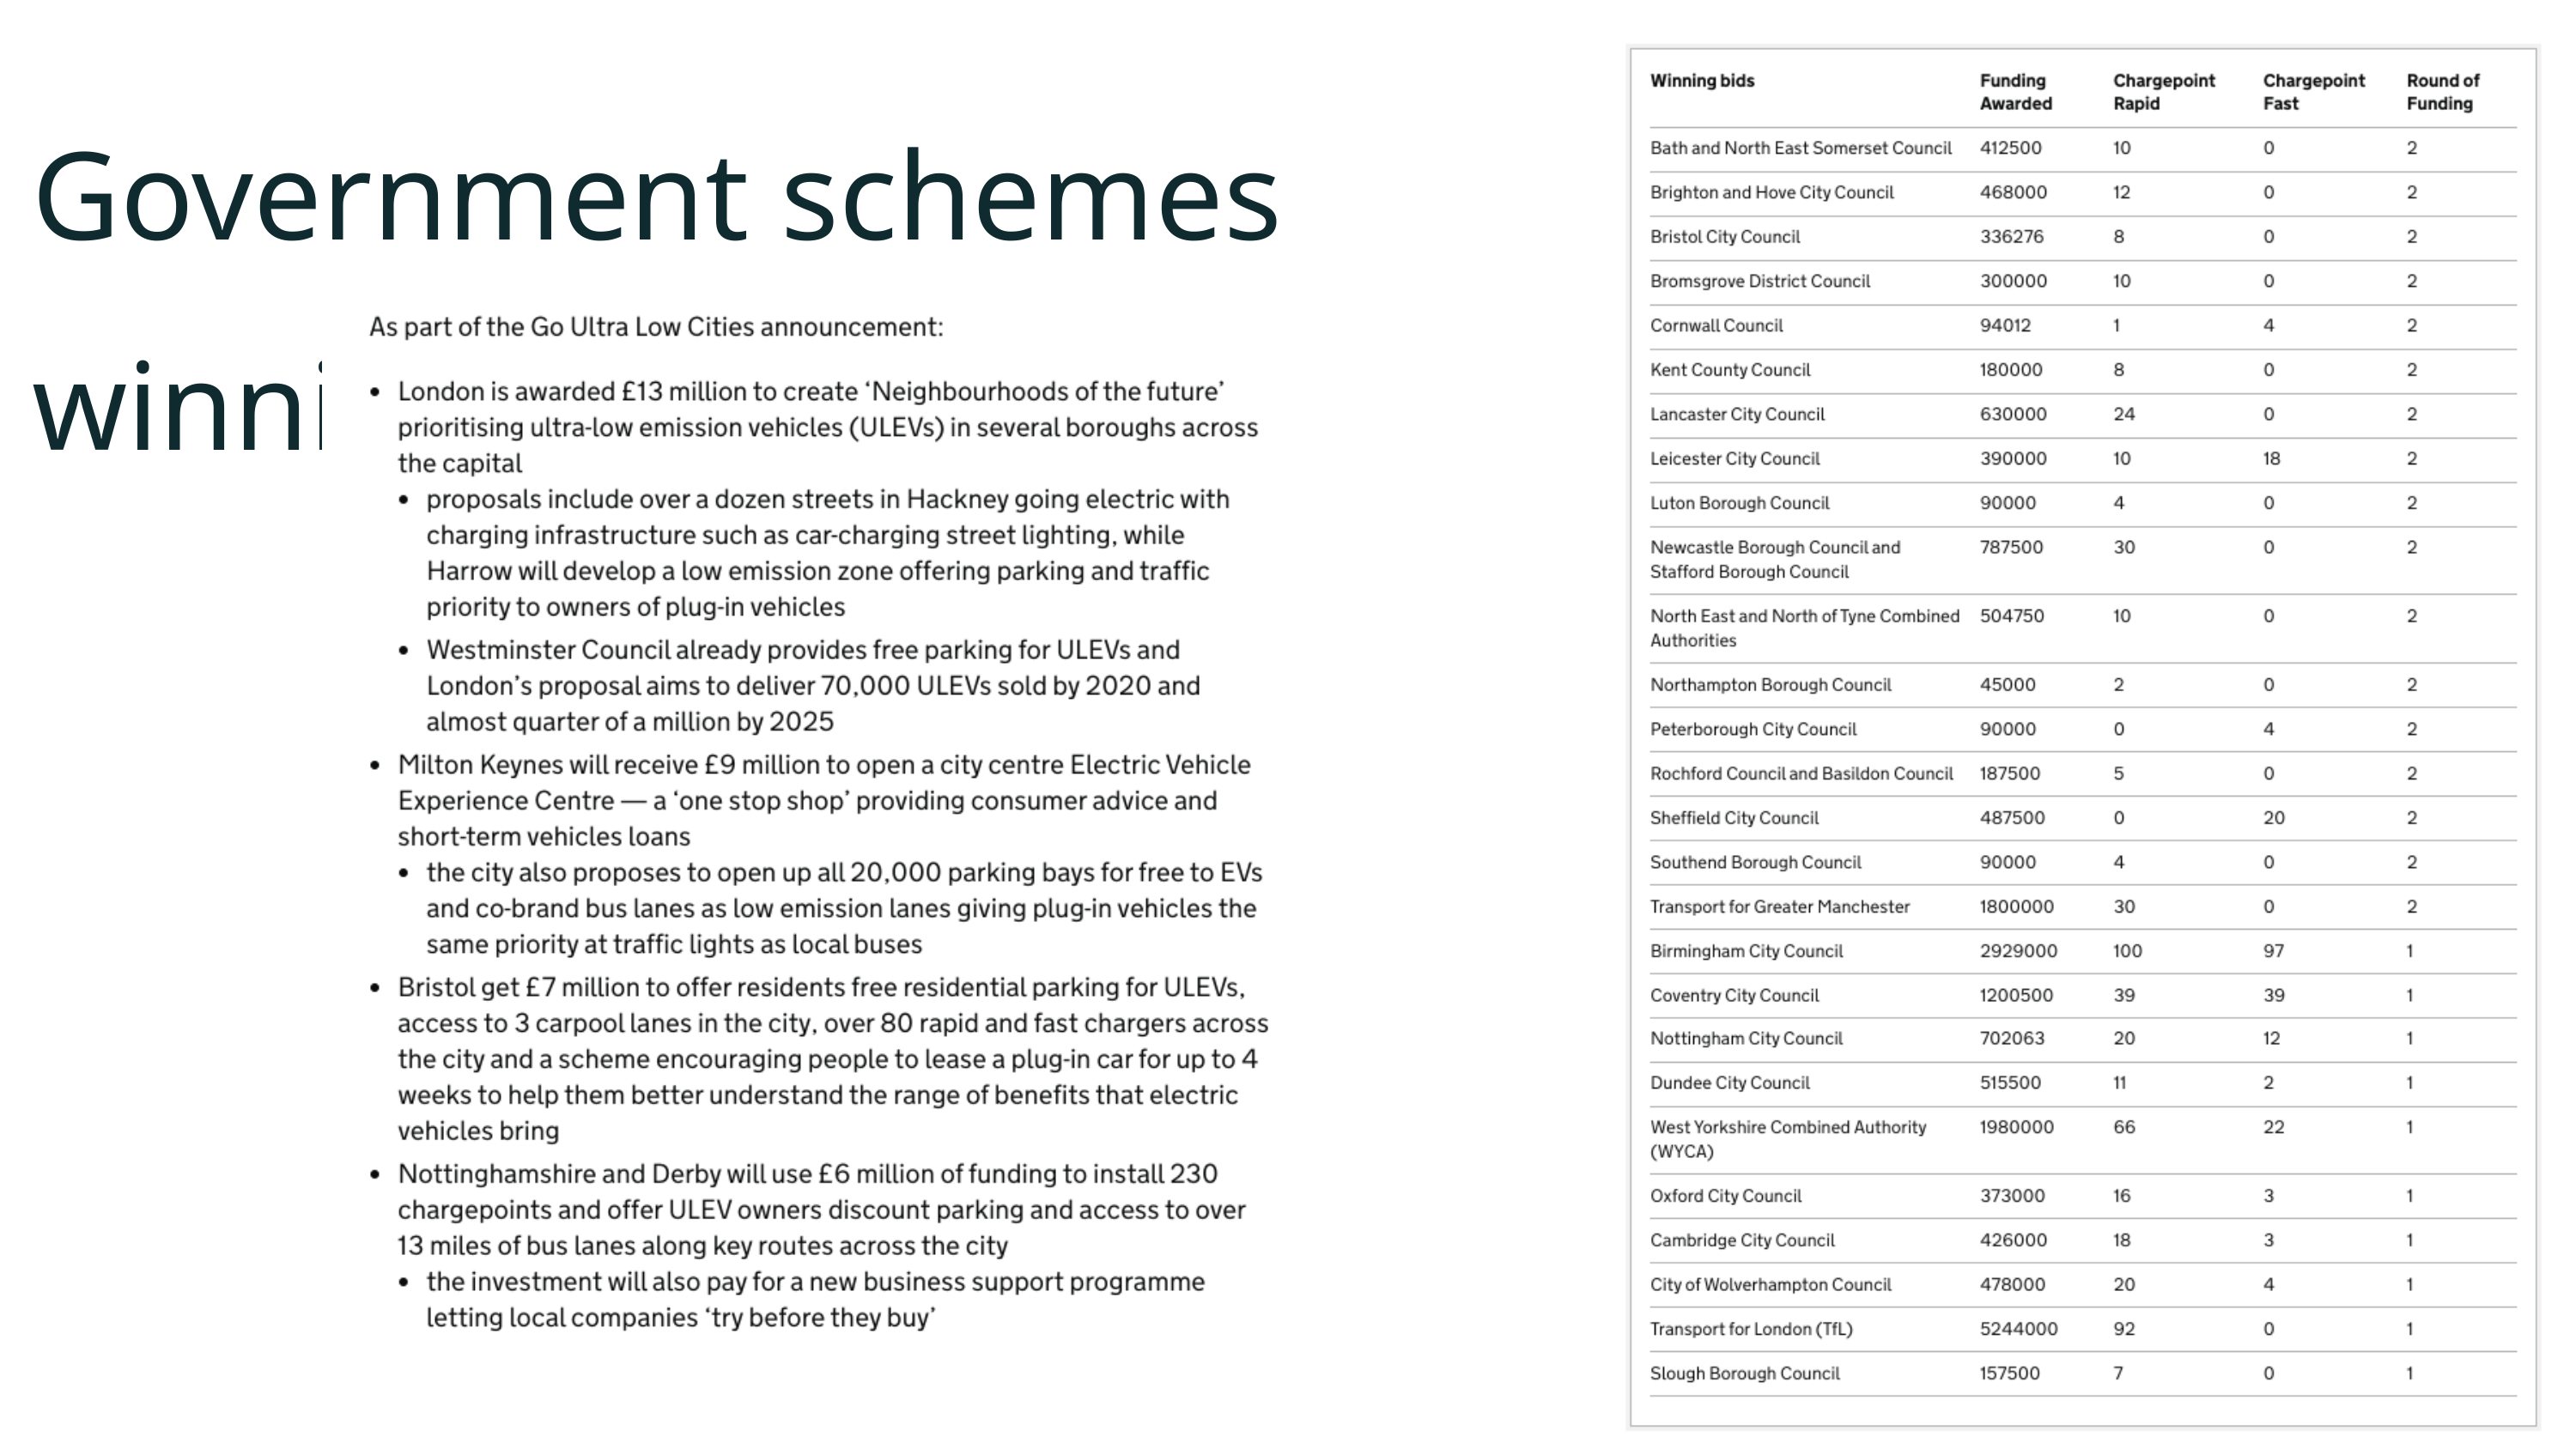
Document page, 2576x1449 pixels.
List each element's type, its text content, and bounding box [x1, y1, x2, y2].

picture [1620, 37, 2555, 1441]
picture [322, 294, 1290, 1351]
text_box Government schemes winning bids [32, 53, 1616, 475]
